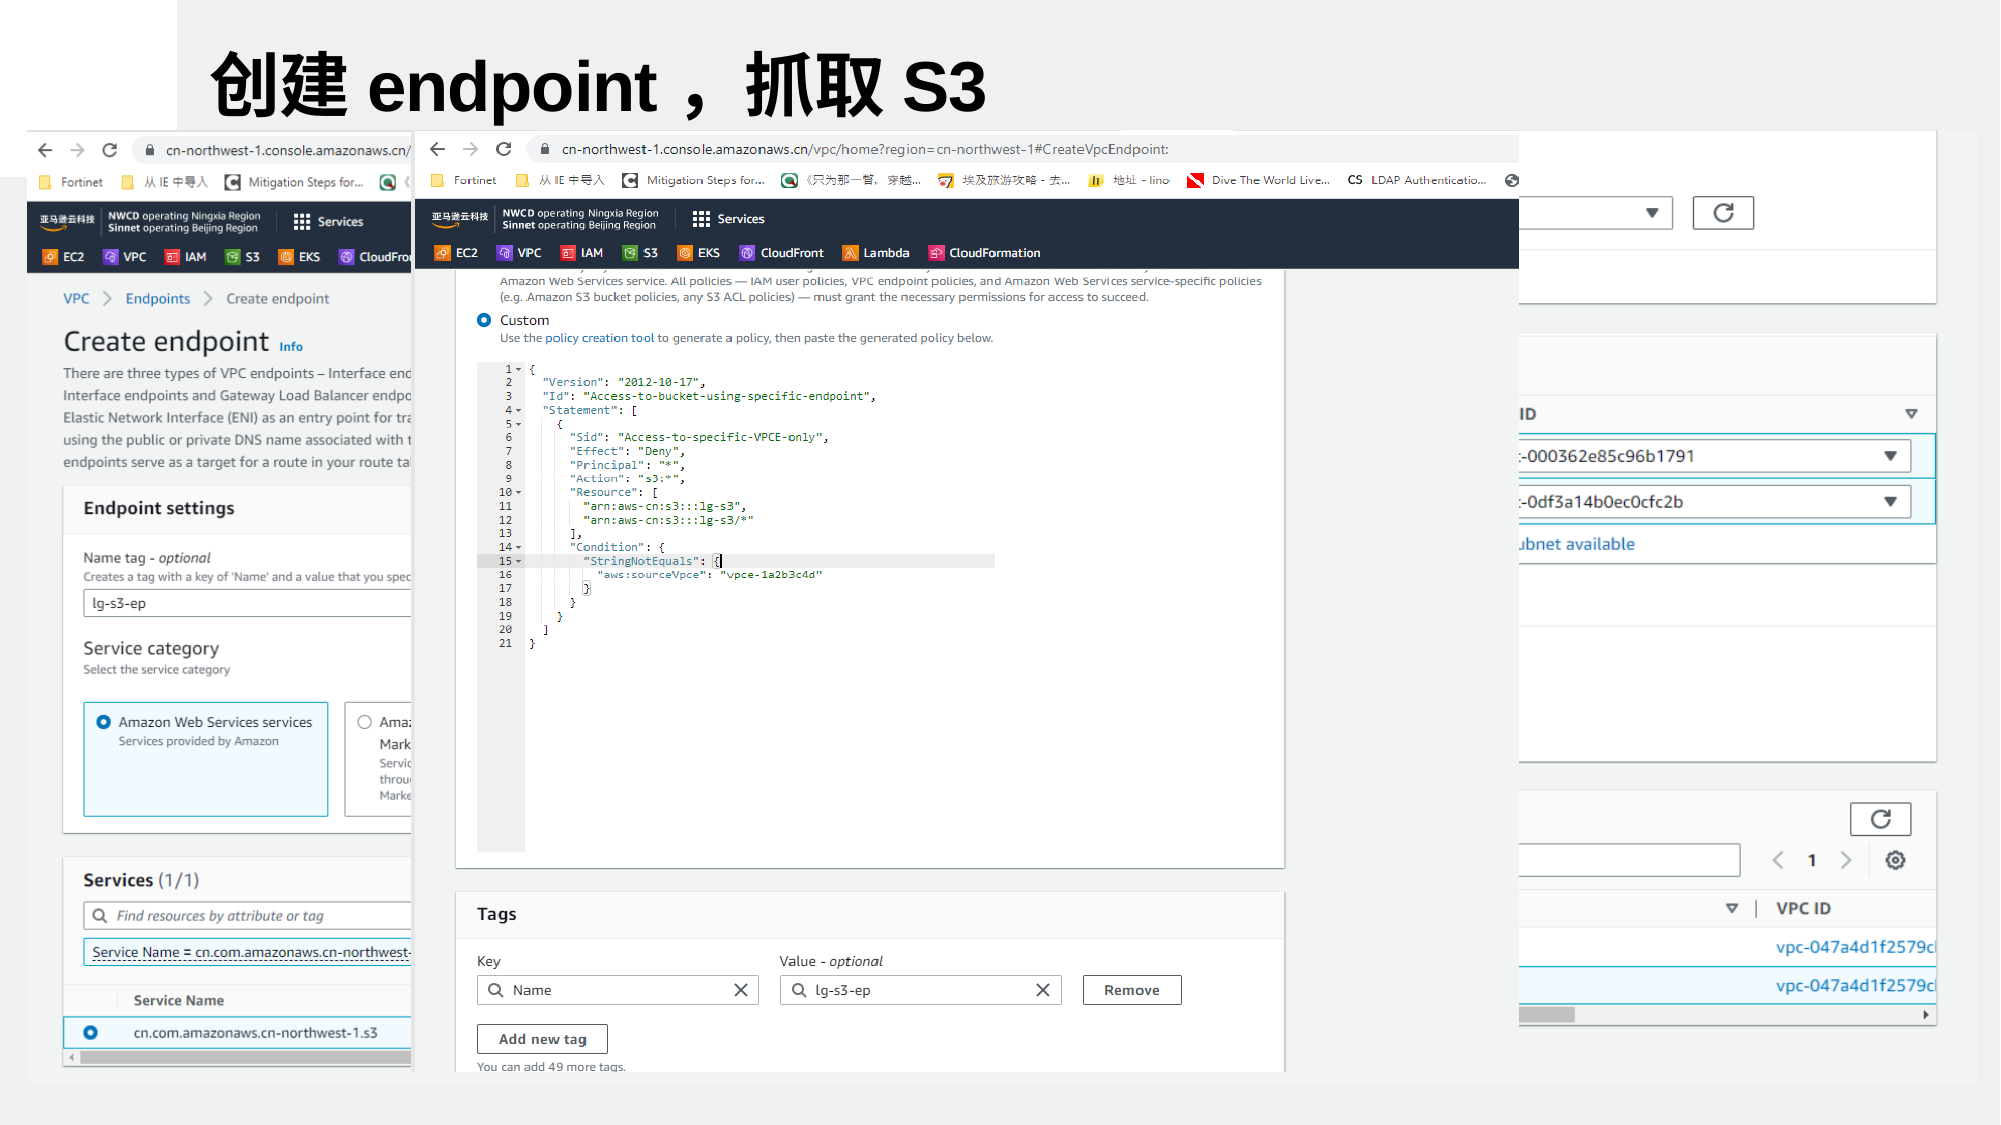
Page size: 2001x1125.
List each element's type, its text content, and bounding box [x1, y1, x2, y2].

picture [27, 130, 1978, 1084]
title 创建endpoint，抓取S3 [195, 28, 1973, 130]
